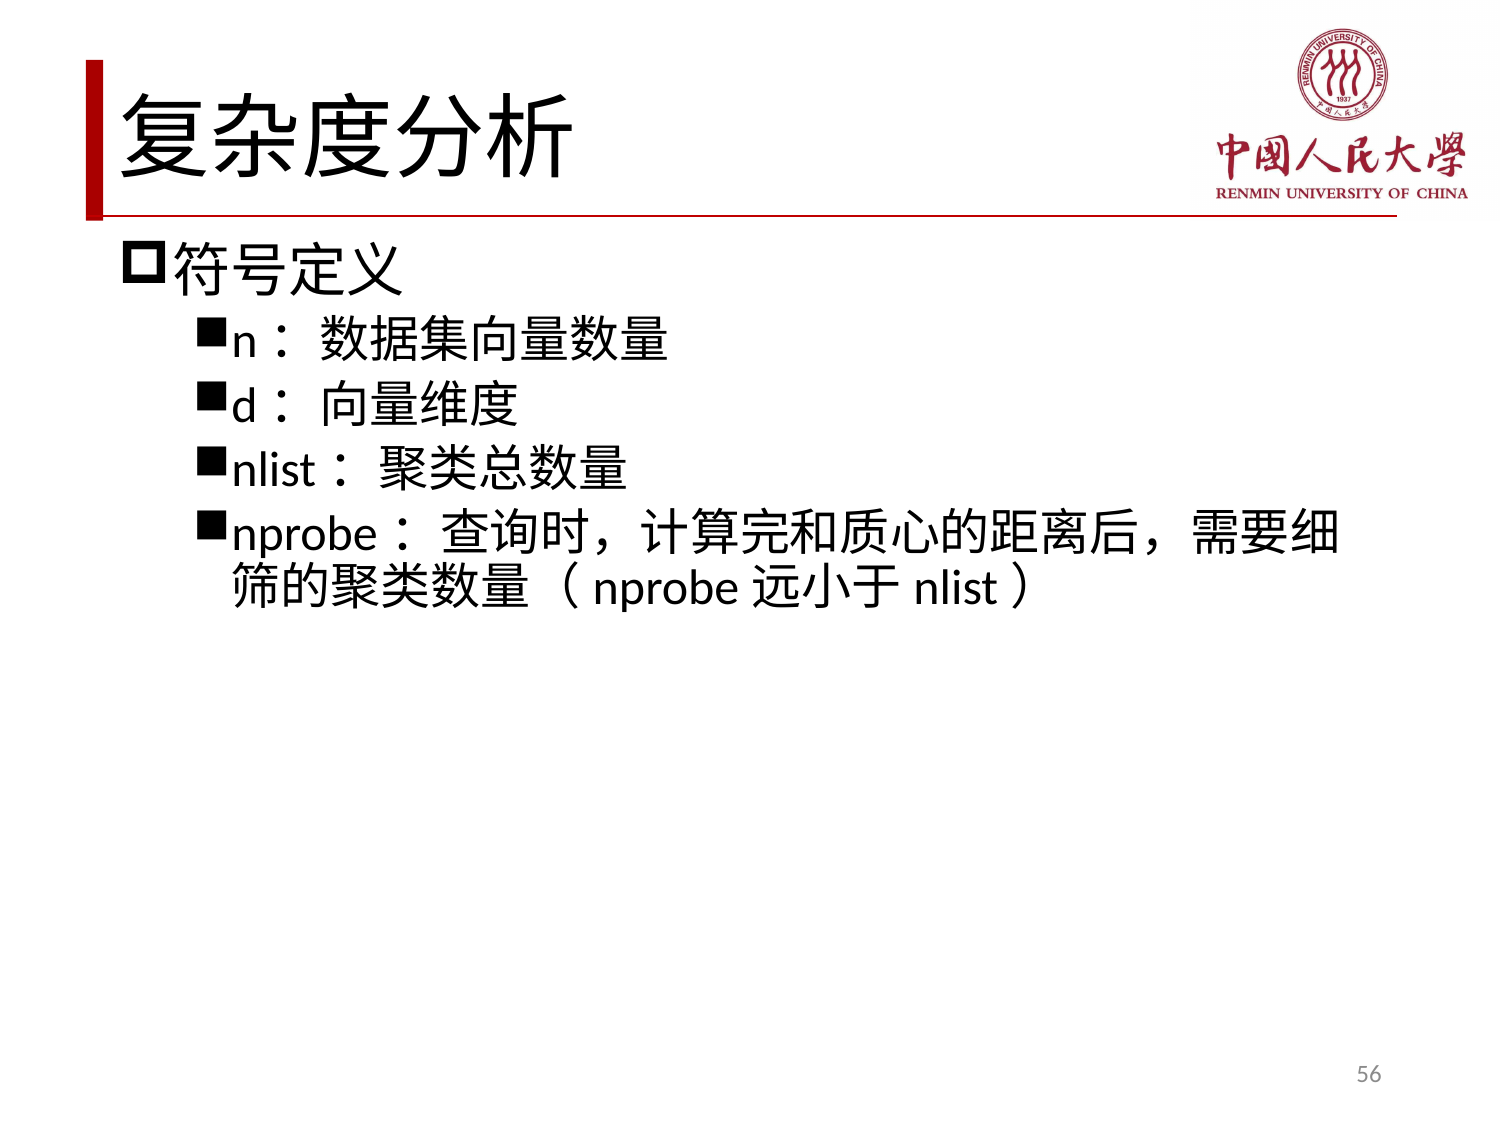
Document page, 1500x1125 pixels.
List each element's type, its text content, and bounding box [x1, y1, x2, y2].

title 复杂度分析 [103, 59, 1397, 221]
slide_number 56 [1059, 1042, 1397, 1103]
list 符号定义 n：数据集向量数量 d：向量维度 nlist：聚类总数量 nprobe：查询时，计算完和质心的距离后，需要细筛的聚类数量（nprobe远小于nlist） [103, 233, 1397, 1014]
picture [1190, 0, 1500, 221]
